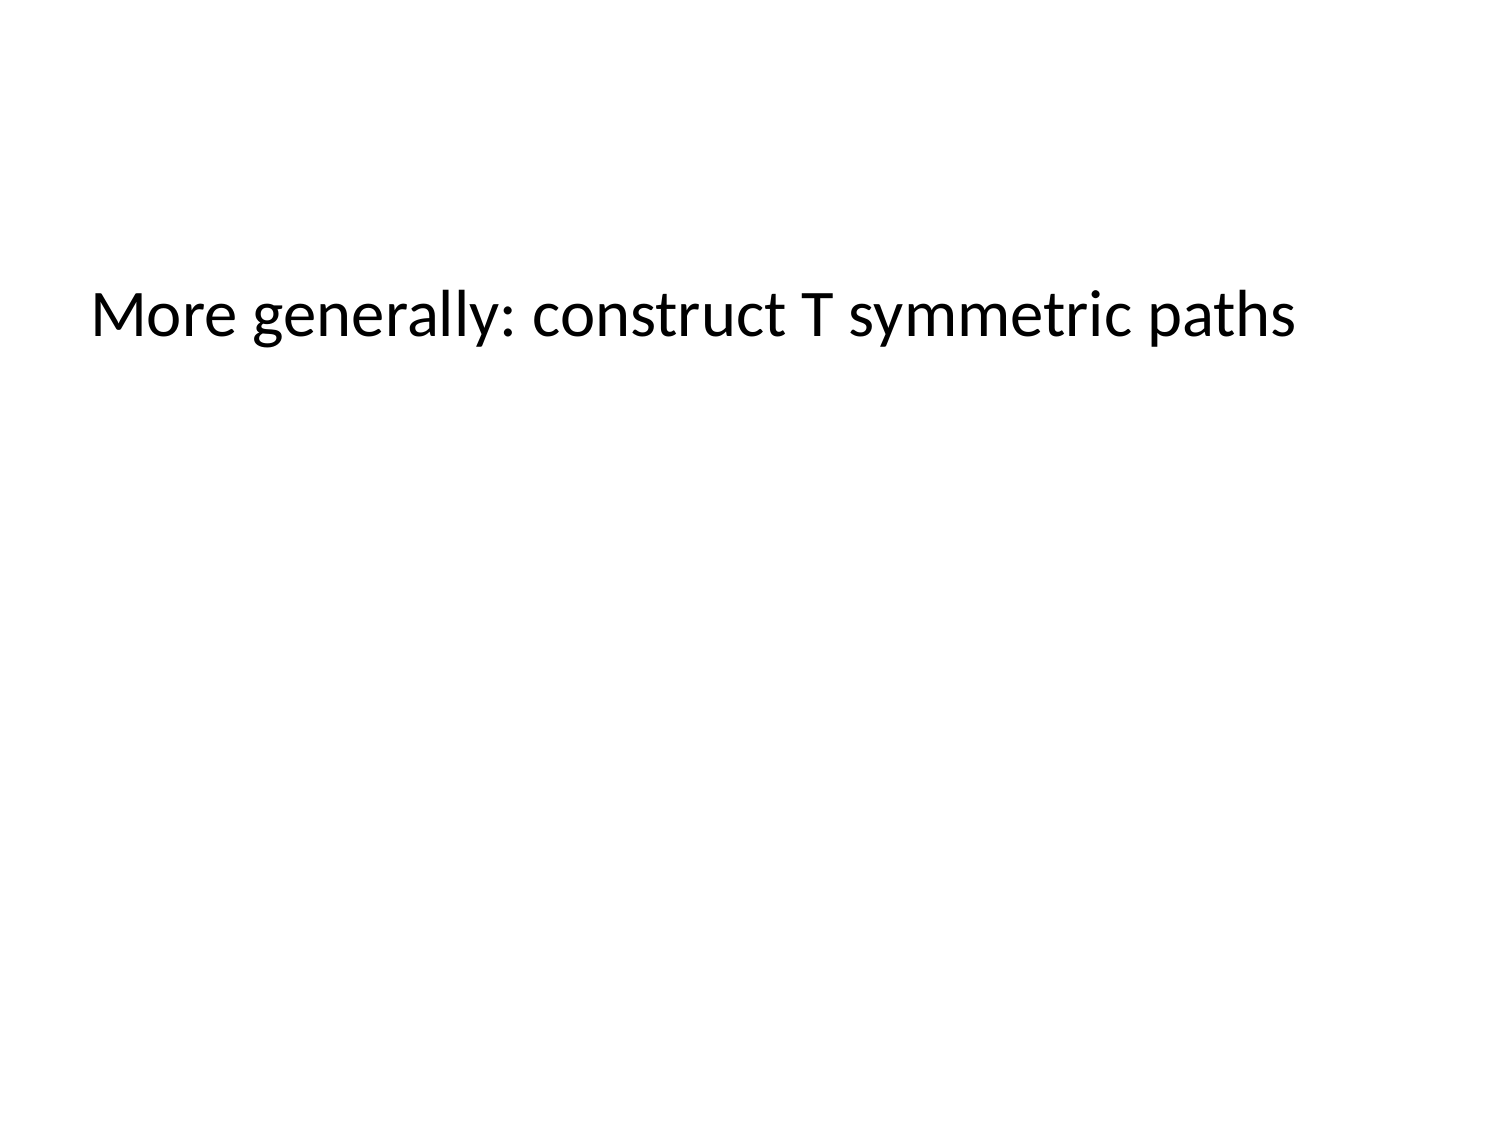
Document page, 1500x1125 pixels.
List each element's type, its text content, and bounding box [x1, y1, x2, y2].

list More generally: construct T symmetric paths [75, 262, 1425, 1005]
